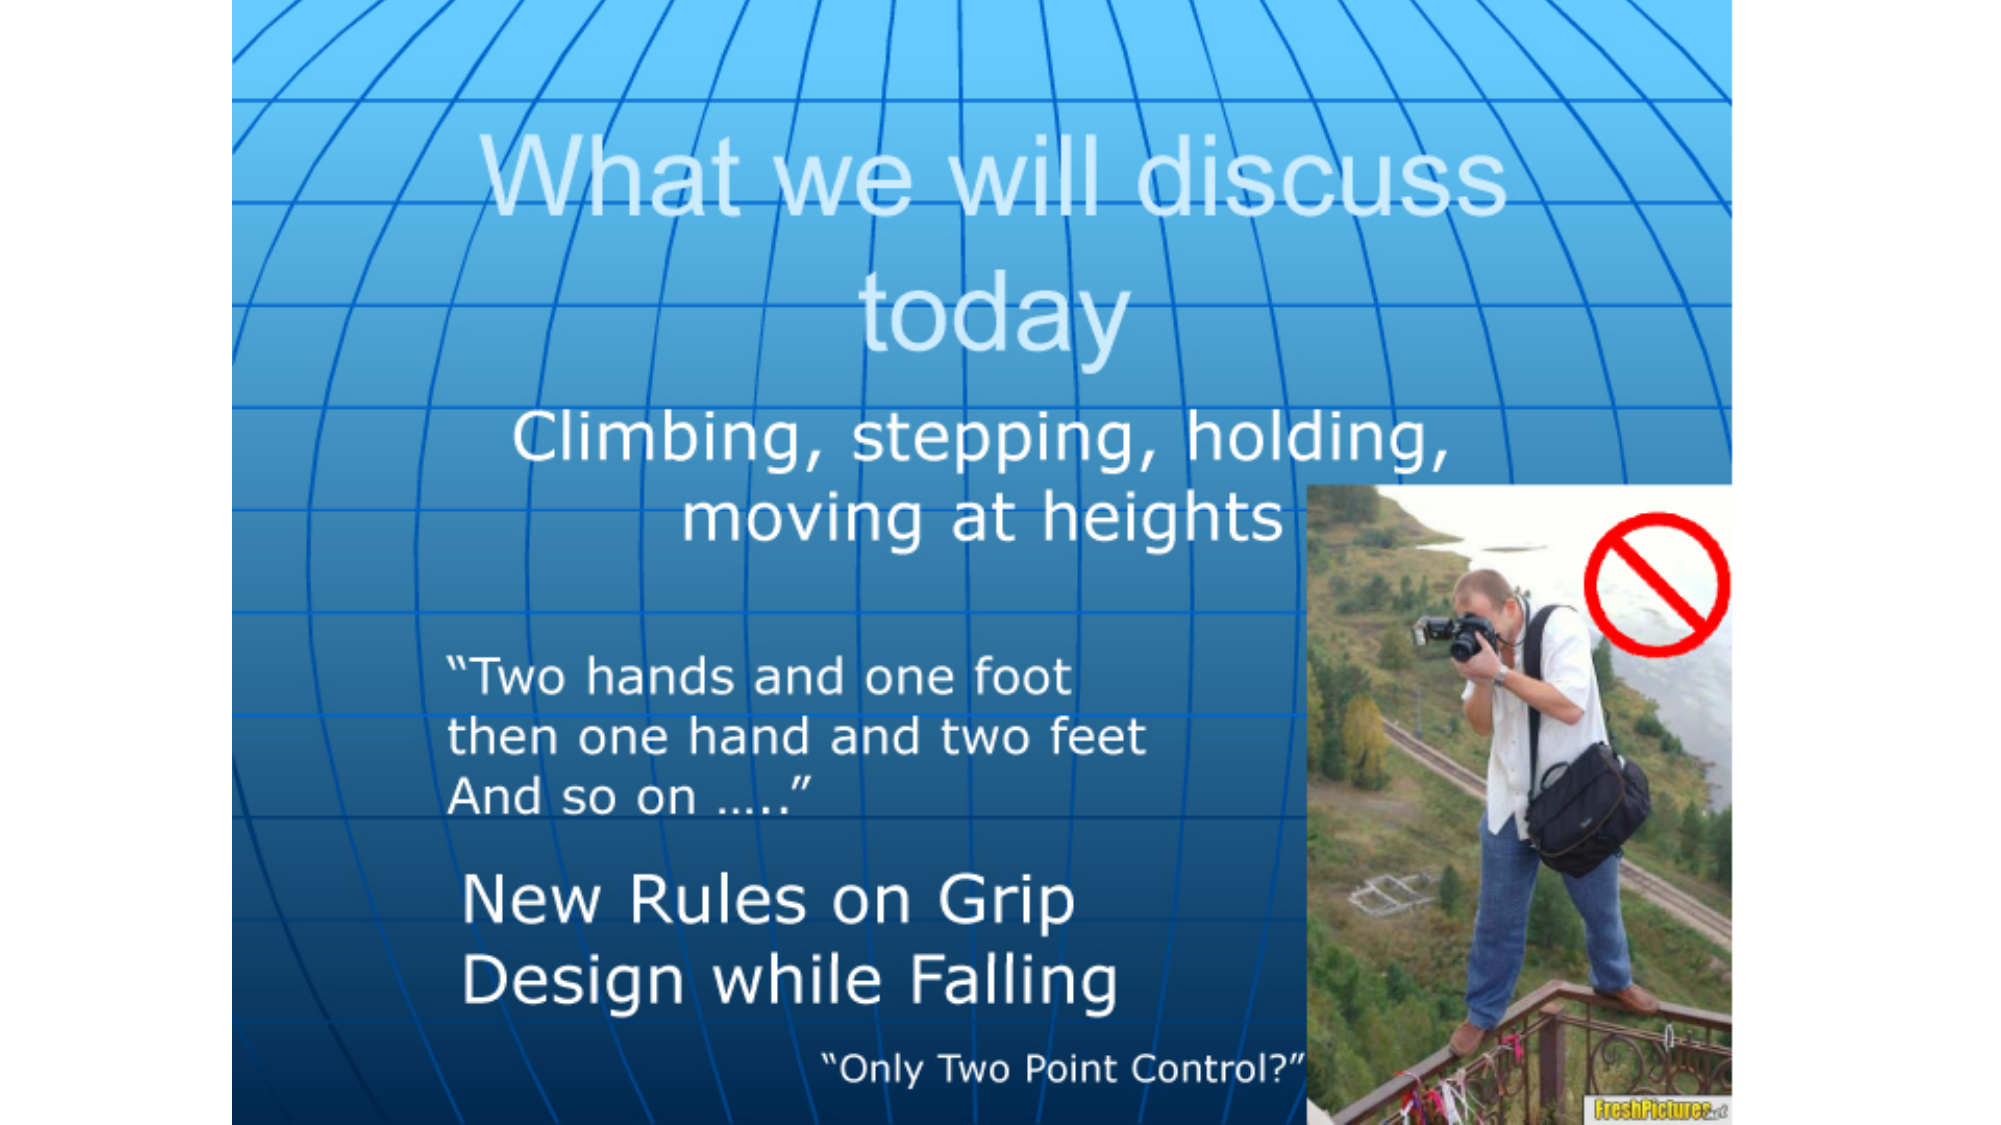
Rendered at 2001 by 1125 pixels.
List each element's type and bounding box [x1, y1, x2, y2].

picture [232, 0, 1768, 1125]
